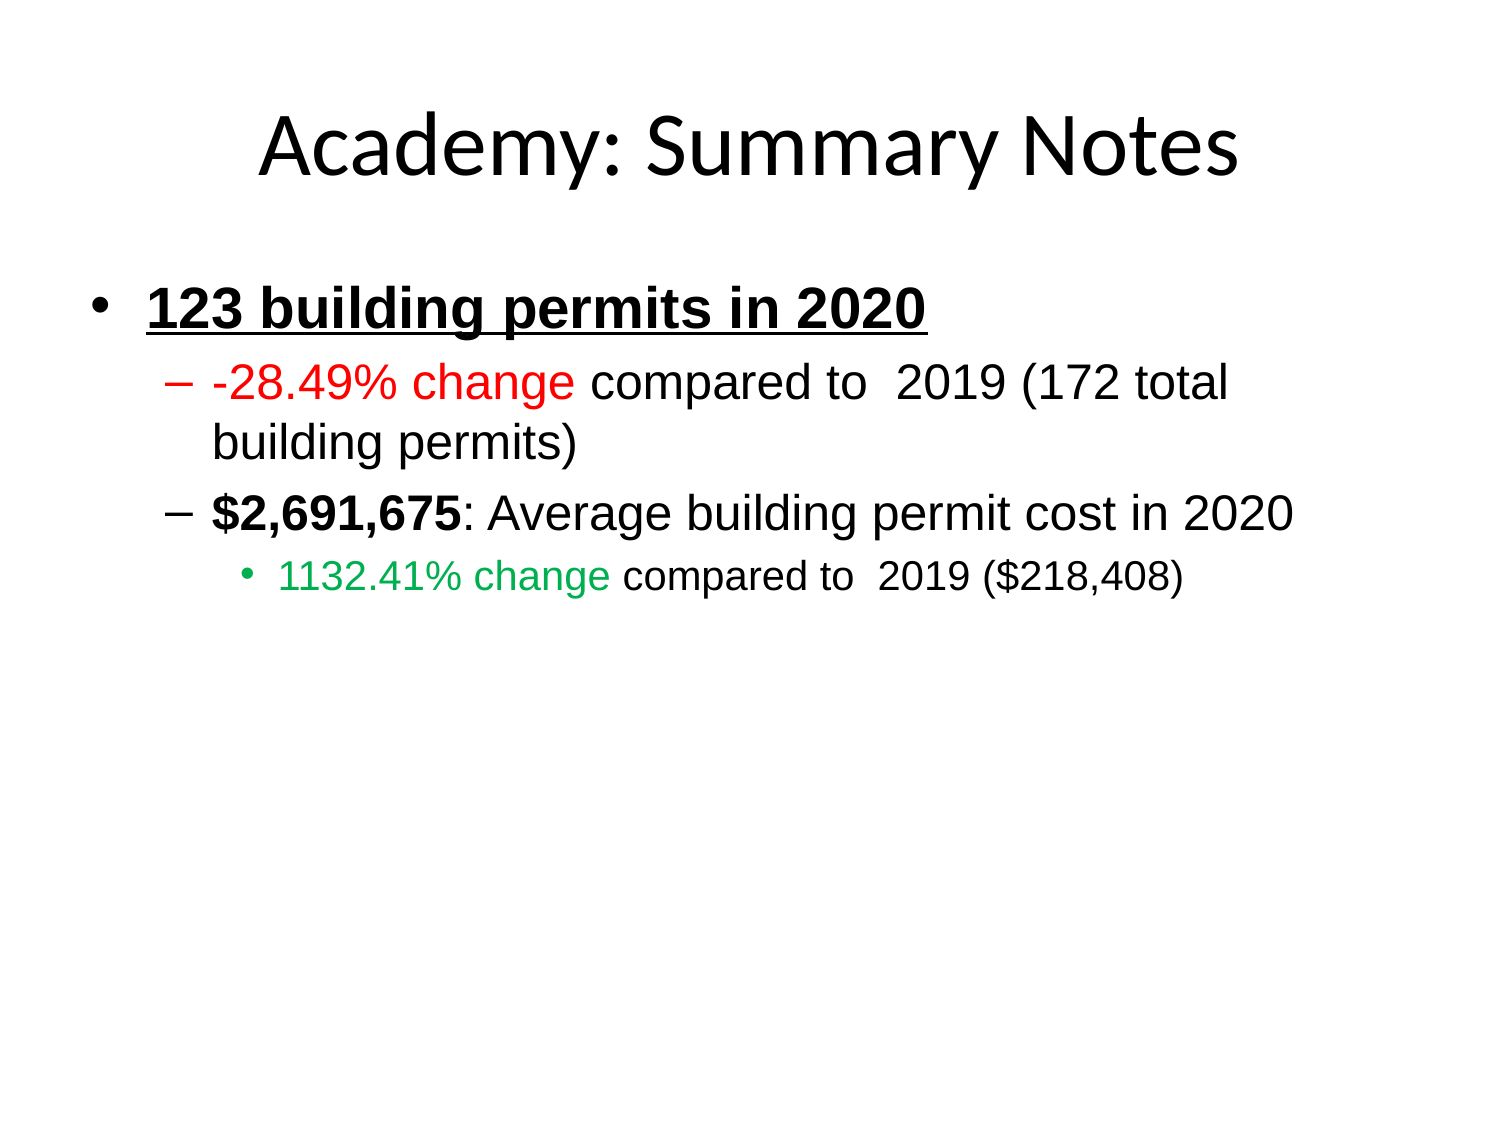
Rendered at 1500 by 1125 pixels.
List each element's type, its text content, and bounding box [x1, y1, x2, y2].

list 123 building permits in 2020 -28.49% change compared to 2019 (172 total building permits) $2,691,675: Average building permit cost in 2020 1132.41% change compared to 2019 ($218,408) [75, 262, 1425, 1005]
title Academy: Summary Notes [75, 45, 1425, 233]
